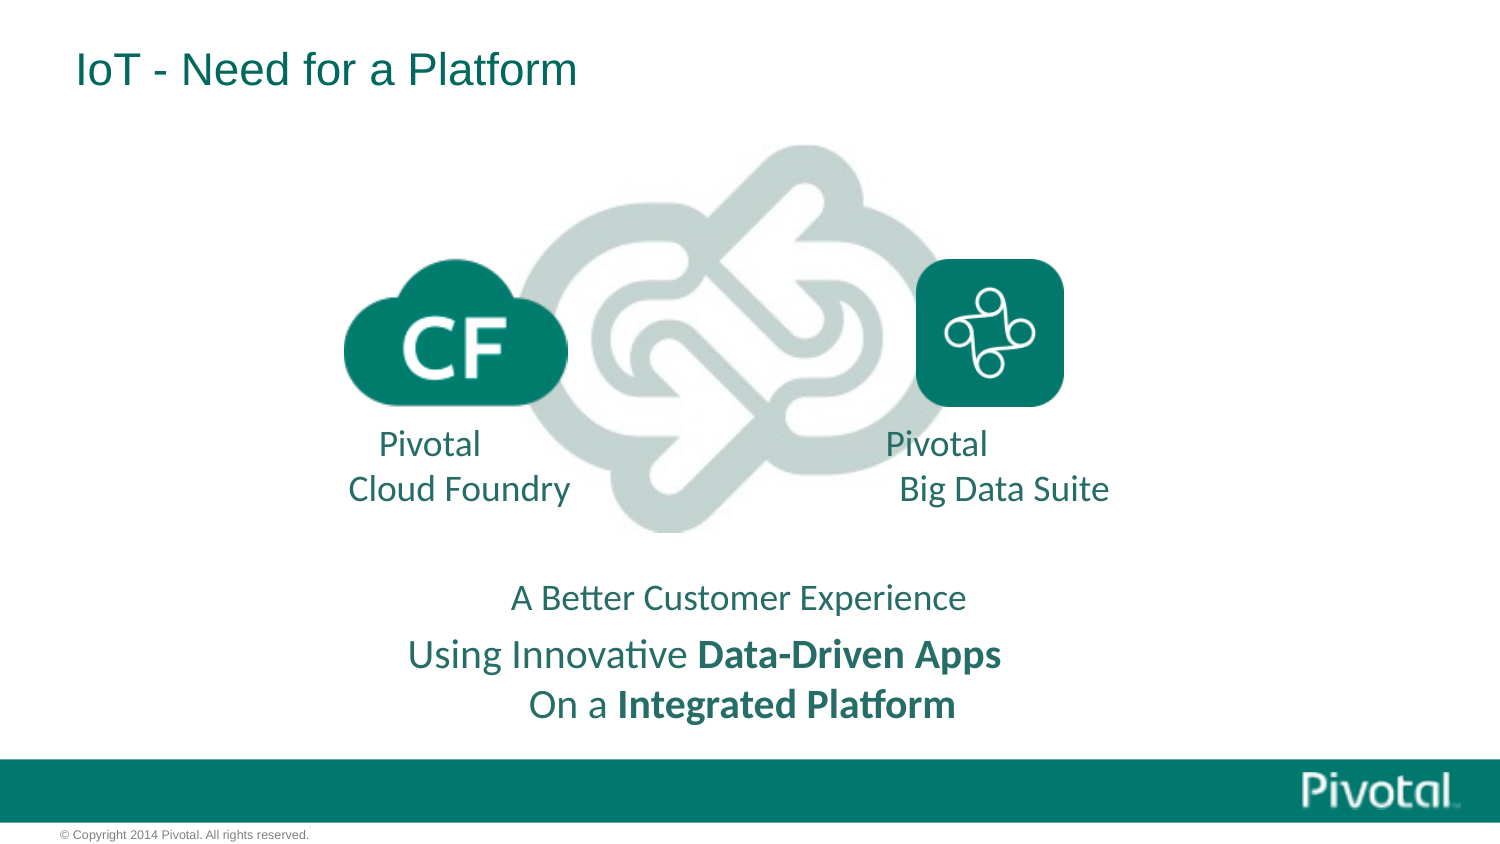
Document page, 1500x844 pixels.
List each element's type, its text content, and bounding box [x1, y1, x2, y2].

text_box Using Innovative Data-Driven Apps On a Integrated Platform [378, 626, 1107, 727]
picture [1302, 772, 1461, 810]
picture [343, 144, 1064, 533]
text_box Pivotal Big Data Suite [961, 418, 1148, 509]
text_box A Better Customer Experience [49, 573, 1430, 619]
text_box IoT - Need for a Platform [60, 38, 1440, 115]
text_box Pivotal Cloud Foundry [331, 418, 513, 509]
